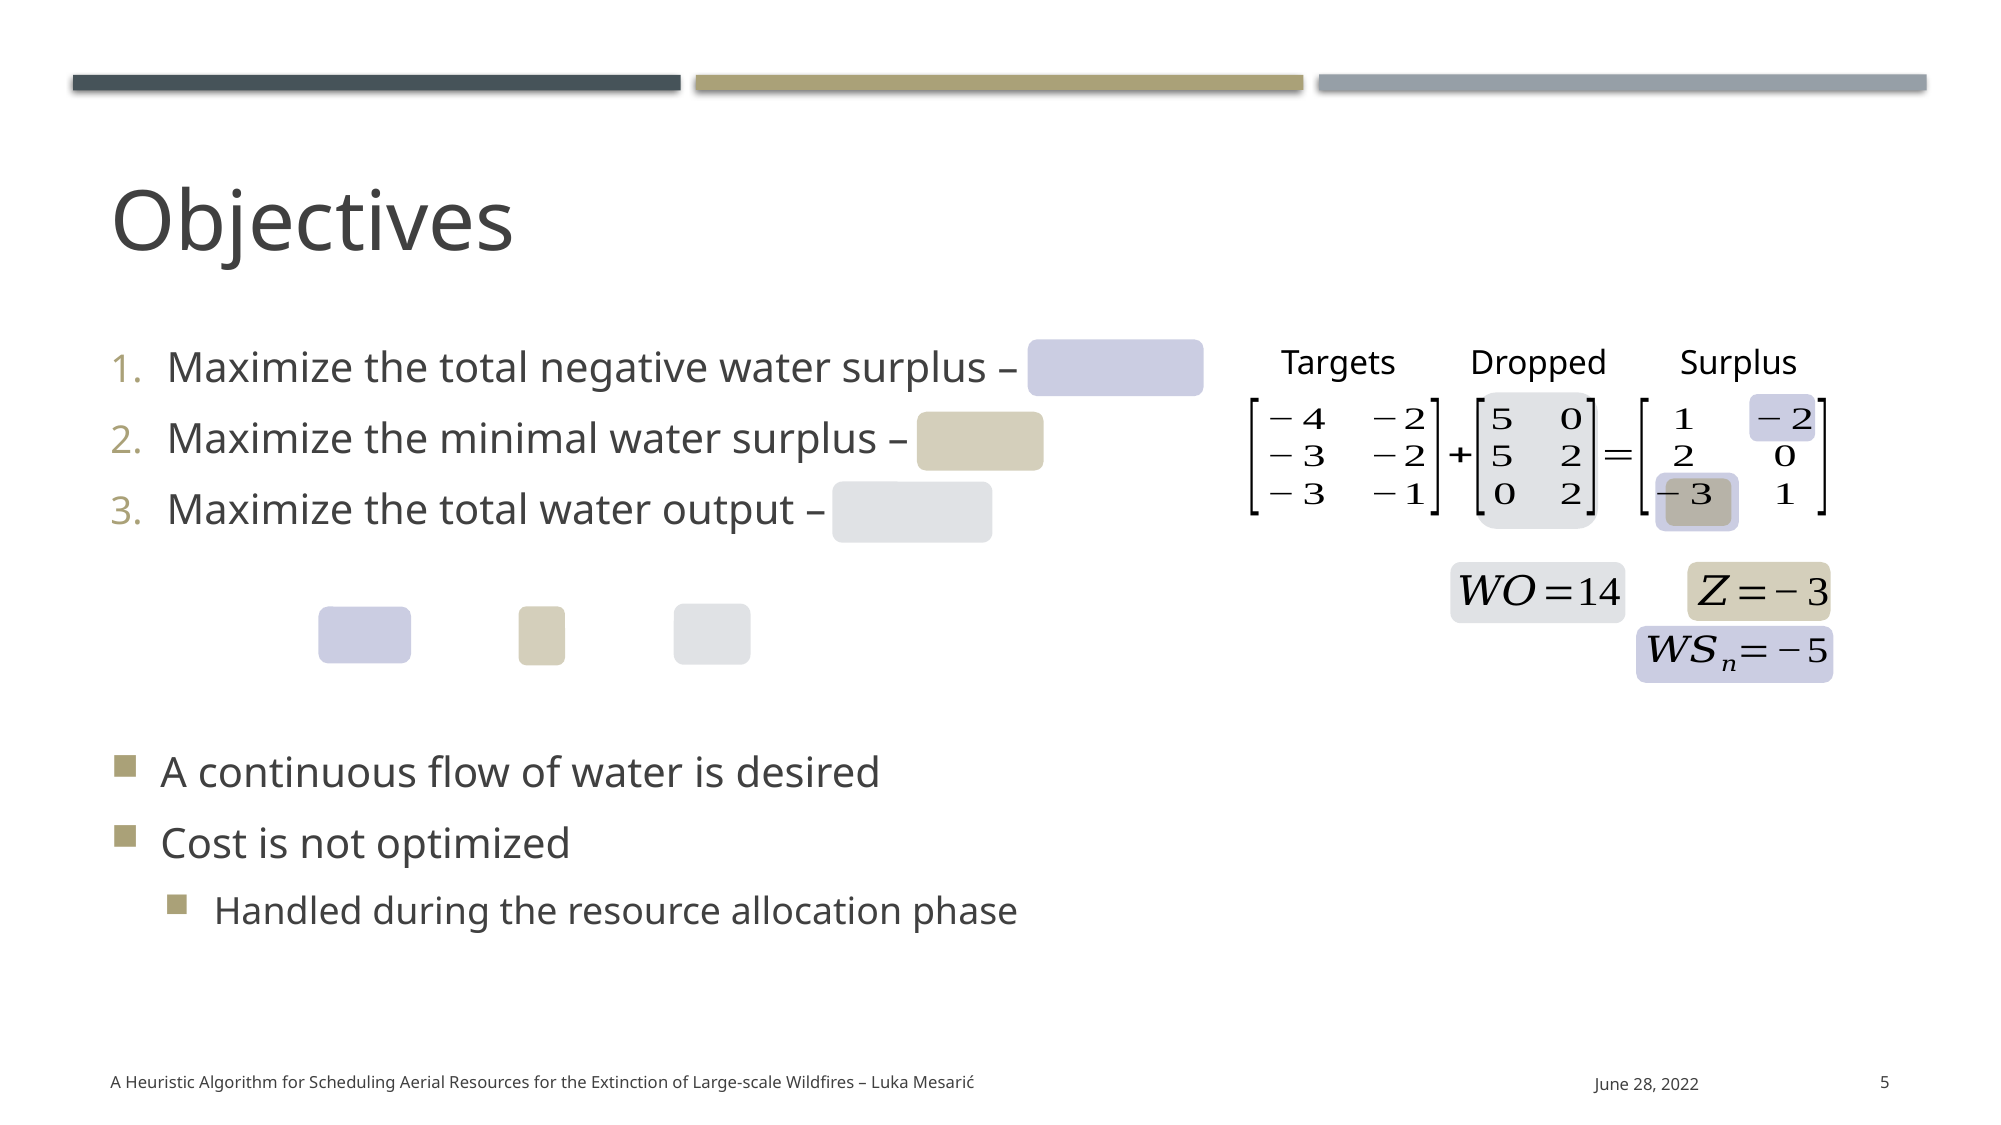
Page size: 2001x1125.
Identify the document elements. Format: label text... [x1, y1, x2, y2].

text_box [318, 606, 412, 664]
text_box [832, 481, 993, 543]
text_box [1247, 333, 1834, 684]
slide_number 5 [1732, 1053, 1905, 1114]
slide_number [1247, 1053, 1715, 1114]
text_box [673, 603, 751, 665]
text_box [916, 411, 1044, 471]
text_box [518, 606, 566, 666]
title Objectives [95, 115, 1905, 276]
footer A Heuristic Algorithm for Scheduling Aerial Resources for the Extinction of Large-scale Wildfires – Luka Mesarić [95, 1053, 1230, 1114]
text_box [1027, 339, 1204, 397]
